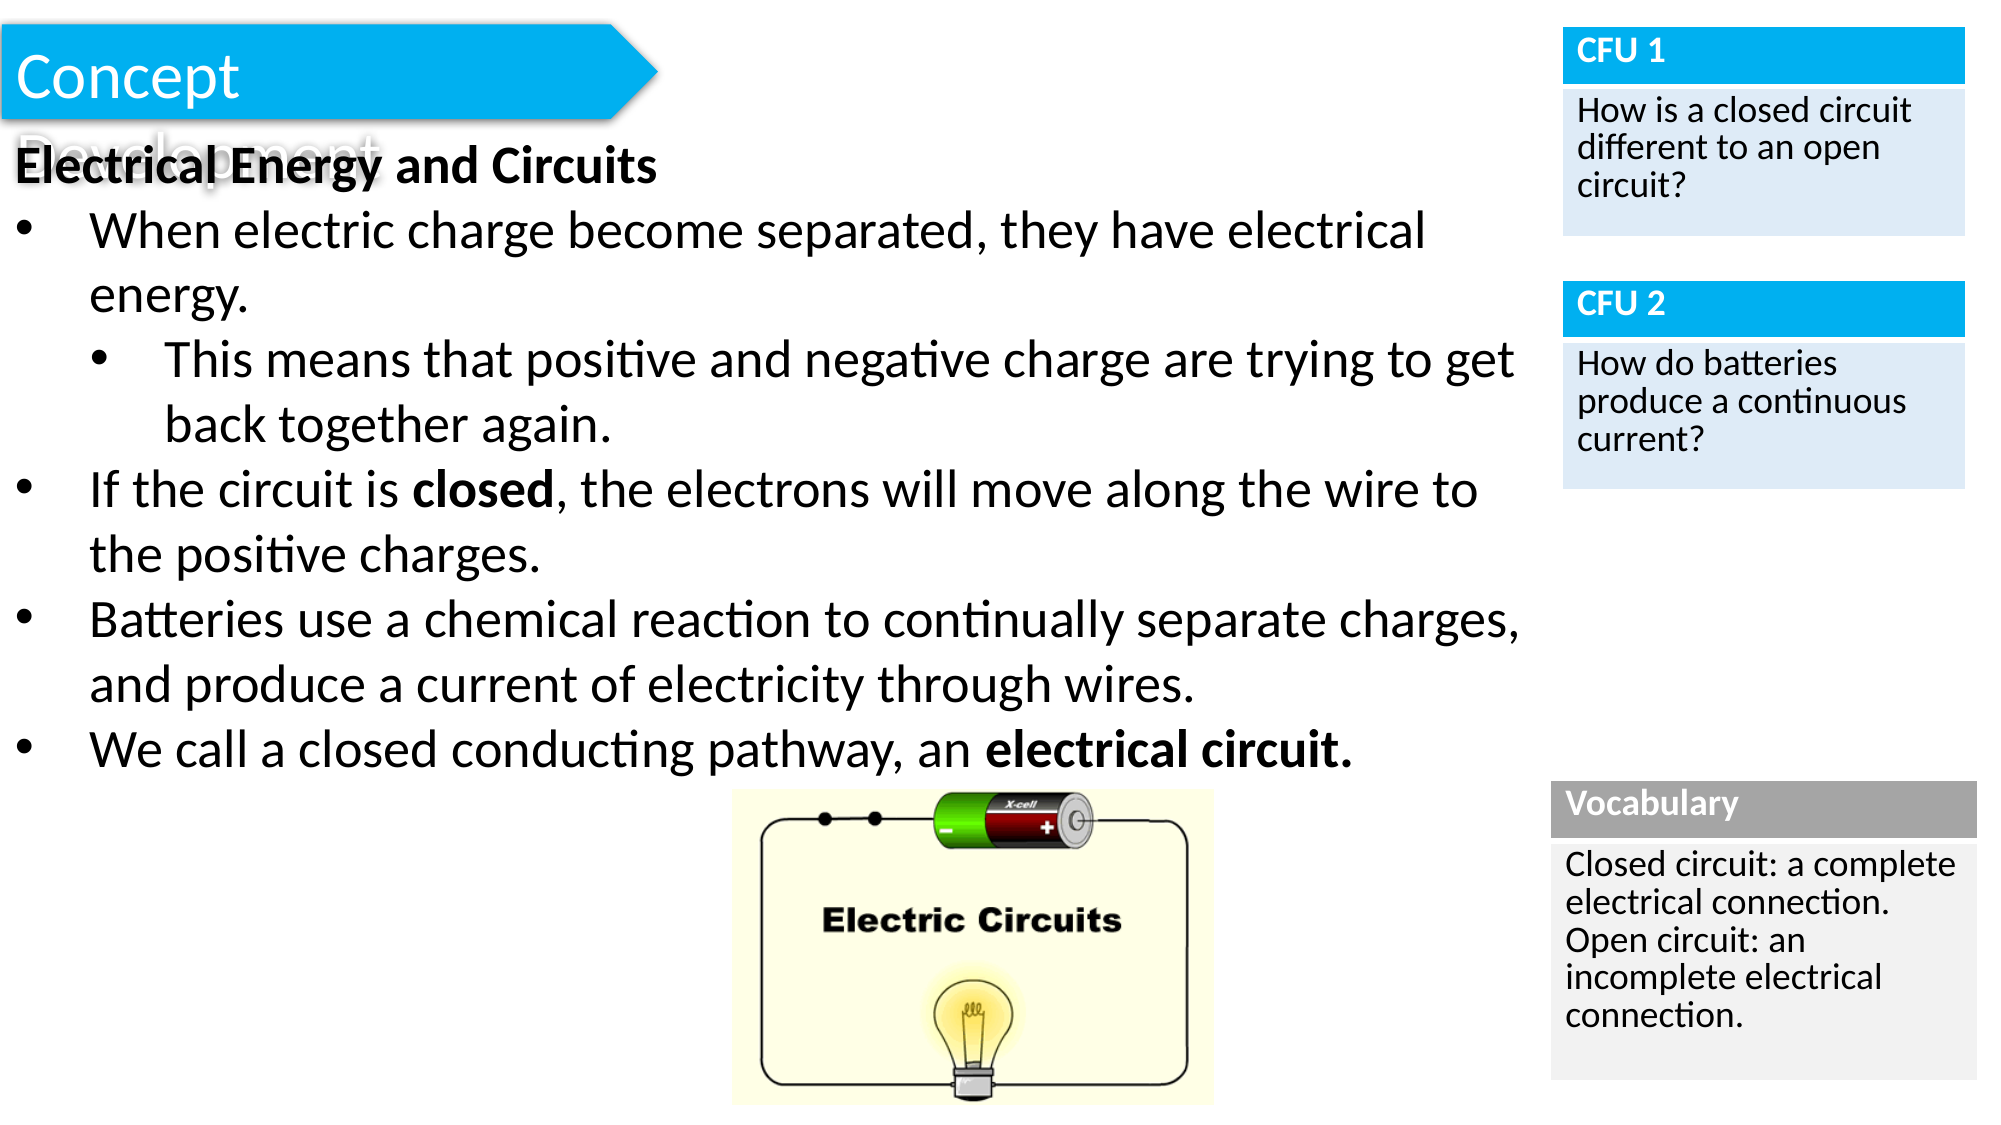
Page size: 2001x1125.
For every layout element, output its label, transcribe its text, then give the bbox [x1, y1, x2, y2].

table_cell How is a closed circuit different to an open circuit? [1563, 89, 1965, 236]
table_header CFU 1 [1563, 27, 1965, 84]
table_header Vocabulary [1551, 781, 1977, 838]
picture [732, 789, 1214, 1105]
table_header CFU 2 [1563, 281, 1965, 337]
table_cell Closed circuit: a complete electrical connection. Open circuit: an incomplete electrical connection. [1551, 844, 1977, 1080]
text_box Electrical Energy and Circuits When electric charge become separated, they have electrical energy. This means that positive and negative charge are trying to get back together again. If the circuit is closed, the electrons will move along the wire to the positive charges. Batteries use a chemical reaction to continually separate charges, and produce a current of electricity through wires. We call a closed conducting pathway, an electrical circuit. [0, 121, 1569, 851]
table_cell How do batteries produce a continuous current? [1563, 343, 1965, 489]
text_box Concept Development [1, 24, 658, 119]
